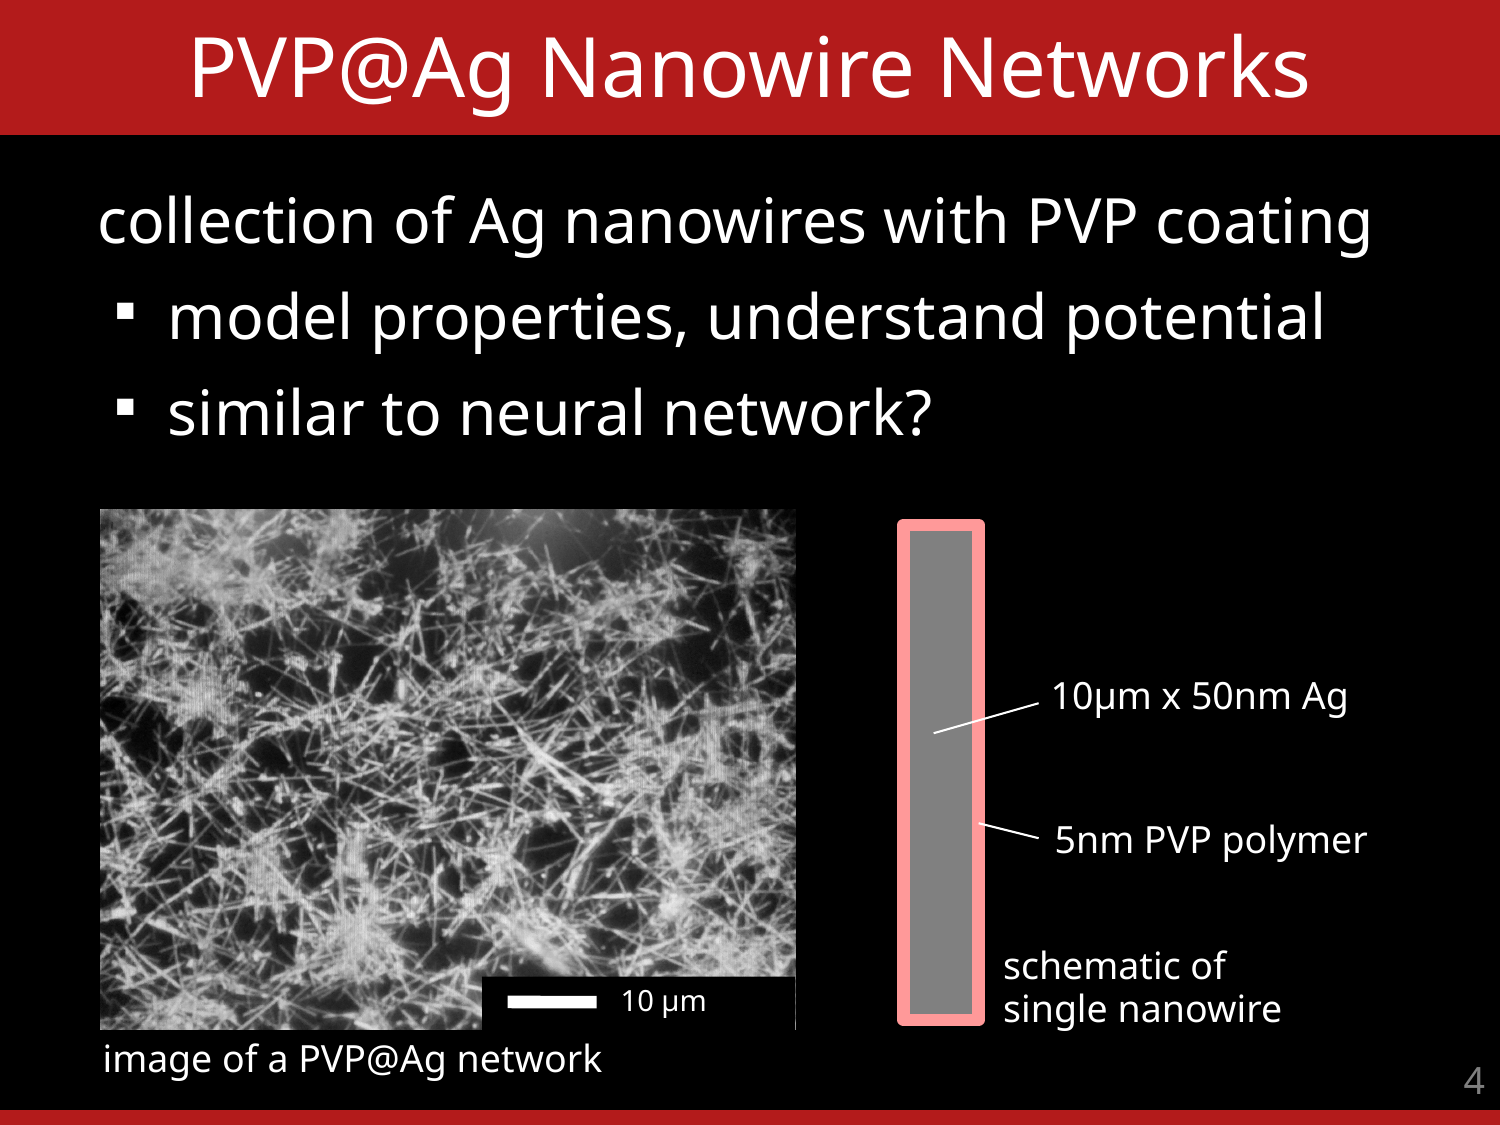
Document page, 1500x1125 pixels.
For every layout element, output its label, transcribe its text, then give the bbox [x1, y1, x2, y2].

text_box 5nm PVP polymer [1039, 808, 1500, 869]
text_box 10µm x 50nm Ag [1035, 664, 1426, 725]
text_box image of a PVP@Ag network [87, 1028, 718, 1089]
text_box schematic of [988, 934, 1260, 977]
text_box [903, 524, 979, 1020]
text_box collection of Ag nanowires with PVP coating model properties, understand potential similar to neural network? [82, 174, 1500, 382]
text_box single nanowire [988, 977, 1336, 1038]
text_box PVP@Ag Nanowire Networks [0, 0, 1500, 135]
picture [100, 509, 796, 1031]
